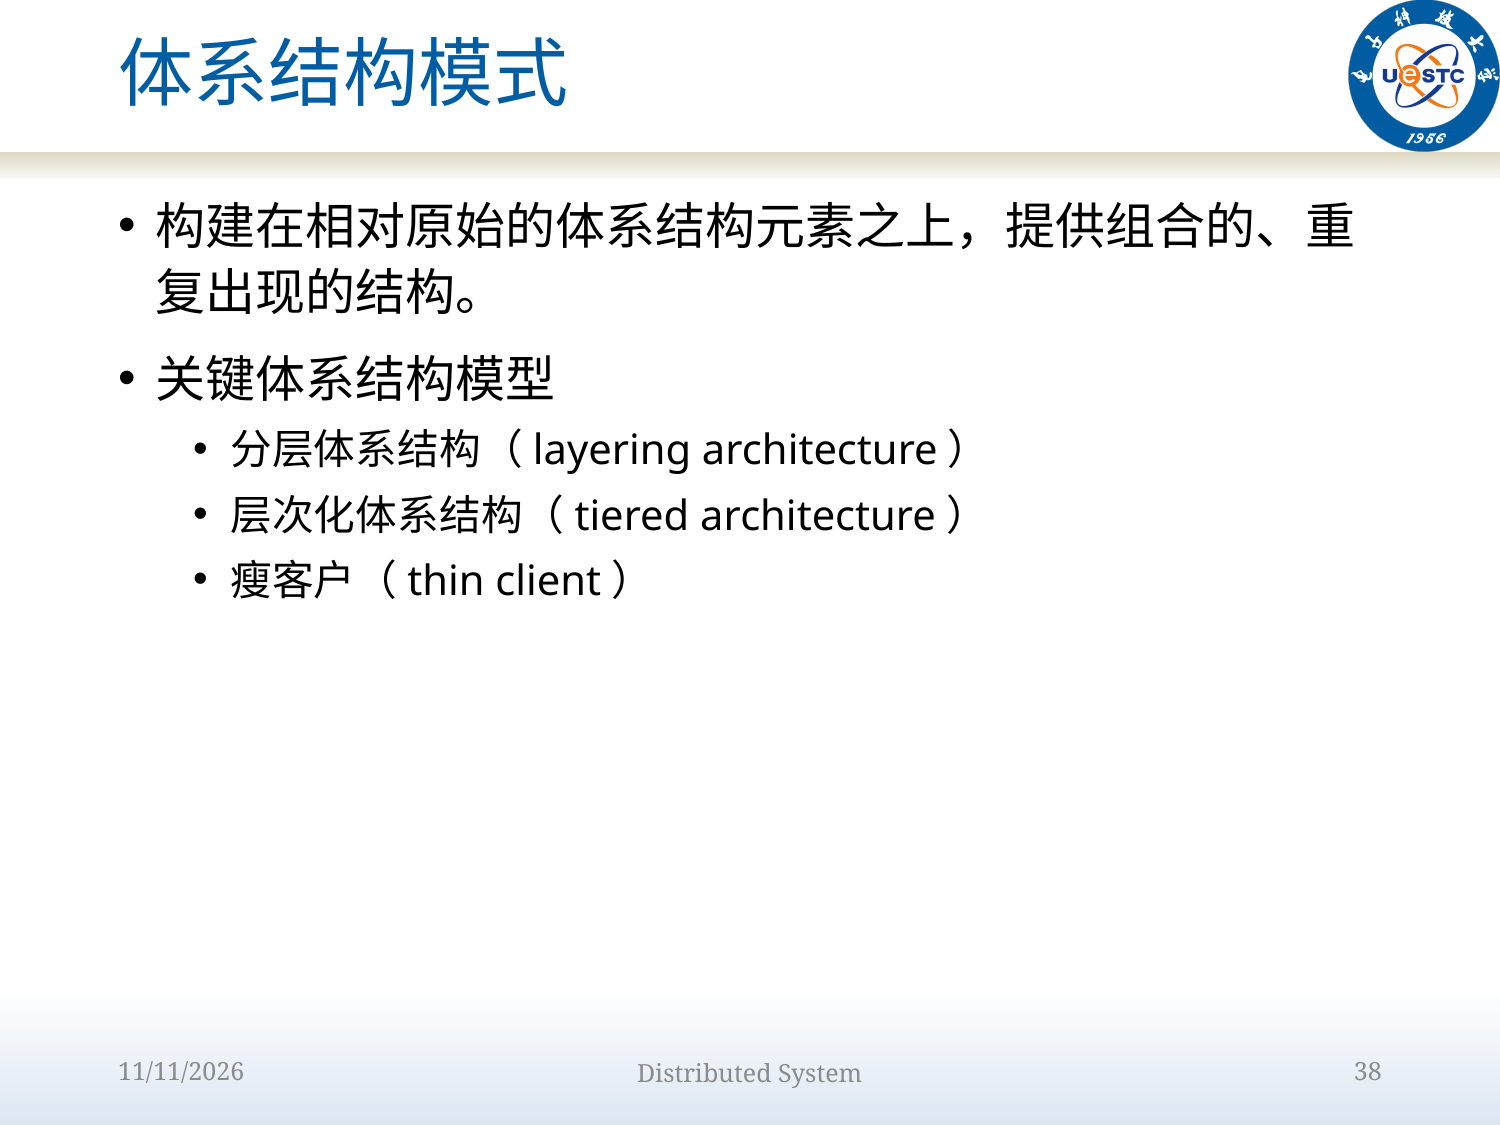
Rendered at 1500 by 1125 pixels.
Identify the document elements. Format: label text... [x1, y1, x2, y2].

list 构建在相对原始的体系结构元素之上，提供组合的、重复出现的结构。 关键体系结构模型 分层体系结构（layering architecture） 层次化体系结构（tiered architecture） 瘦客户（thin client） [103, 181, 1397, 1014]
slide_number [103, 1042, 414, 1103]
title 体系结构模式 [103, 0, 1348, 153]
footer Distributed System [414, 1042, 1085, 1103]
slide_number 38 [1085, 1042, 1397, 1103]
picture [1348, 0, 1500, 152]
